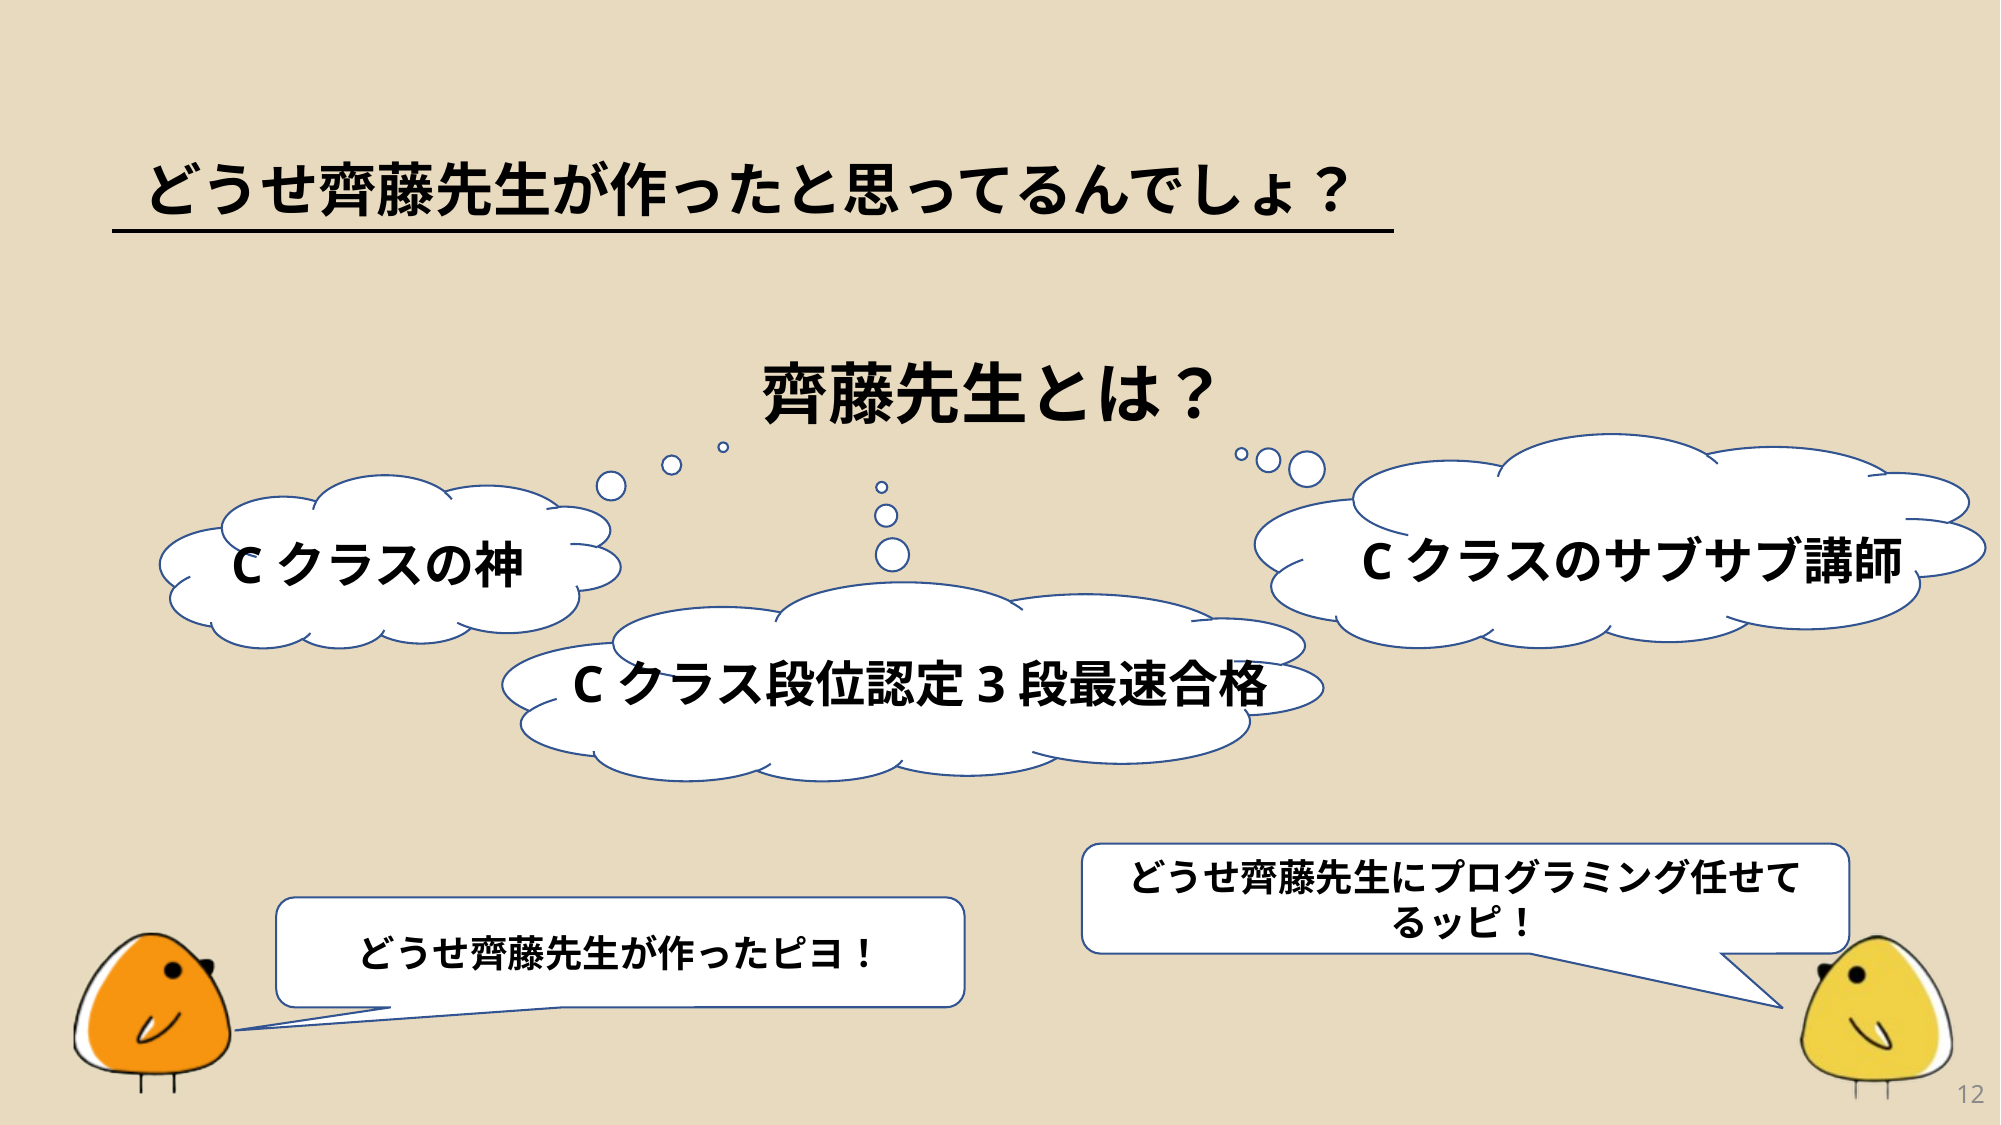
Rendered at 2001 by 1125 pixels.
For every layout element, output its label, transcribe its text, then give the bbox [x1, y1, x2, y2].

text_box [502, 583, 1323, 782]
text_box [1255, 434, 2000, 649]
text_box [159, 475, 621, 649]
text_box どうせ齊藤先生にプログラミング任せてるッピ！ [1080, 842, 1851, 1010]
text_box どうせ齊藤先生が作ったと思ってるんでしょ？ [129, 145, 1420, 230]
slide_number 12 [1550, 1065, 2000, 1125]
picture [32, 892, 265, 1125]
picture [1778, 925, 1968, 1065]
text_box どうせ齊藤先生が作ったピヨ！ [234, 896, 966, 1032]
text_box 齊藤先生とは？ [746, 345, 1288, 440]
